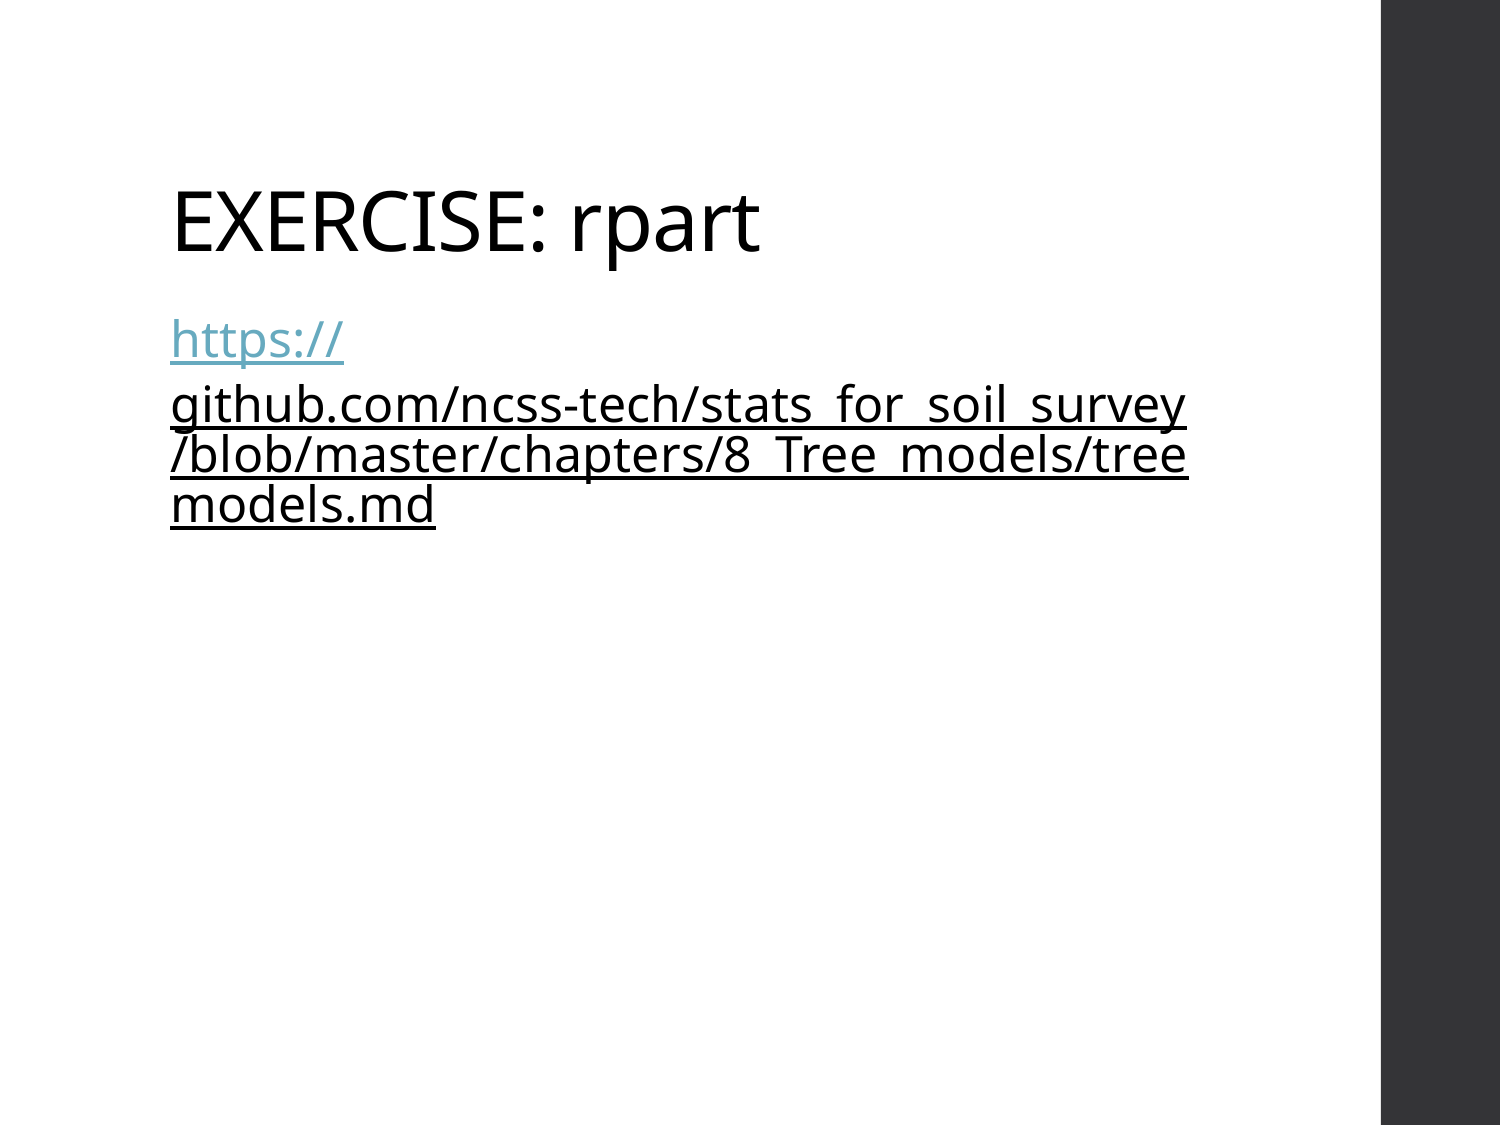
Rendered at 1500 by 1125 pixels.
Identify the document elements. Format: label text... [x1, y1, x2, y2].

list https://github.com/ncss-tech/stats_for_soil_survey/blob/master/chapters/8_Tree_models/treemodels.md [155, 299, 1213, 1014]
title EXERCISE: rpart [155, 60, 1348, 278]
